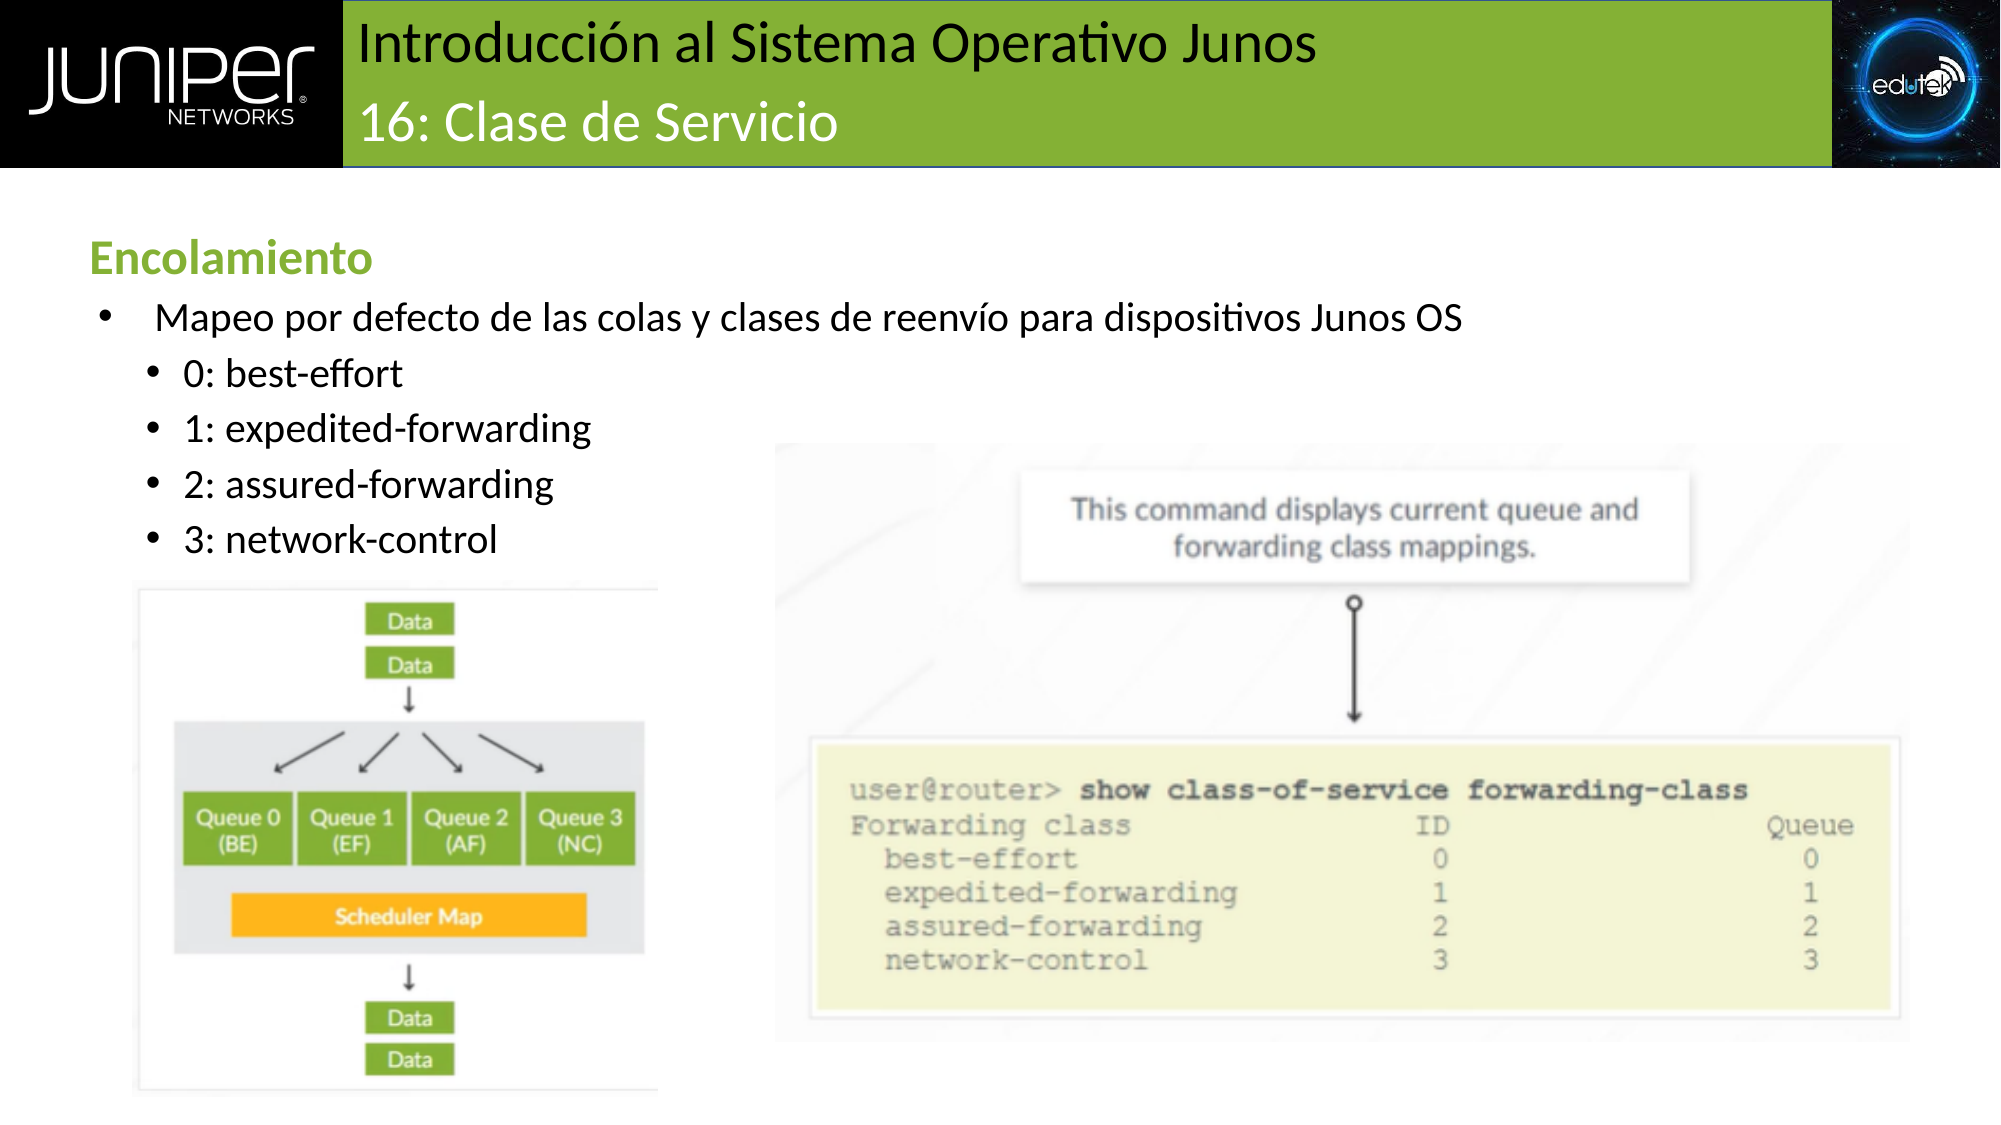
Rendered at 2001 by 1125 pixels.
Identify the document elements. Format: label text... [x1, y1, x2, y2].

picture [0, 0, 343, 168]
list Encolamiento Mapeo por defecto de las colas y clases de reenvío para dispositivos Junos OS 0: best-effort 1: expedited-forwarding 2: assured-forwarding 3: network-control [74, 223, 1949, 938]
list 16: Clase de Servicio [342, 83, 1606, 168]
title Introducción al Sistema Operativo Junos [342, 3, 2000, 84]
picture [775, 443, 1910, 1042]
picture [132, 580, 658, 1097]
picture [1832, 84, 2000, 168]
